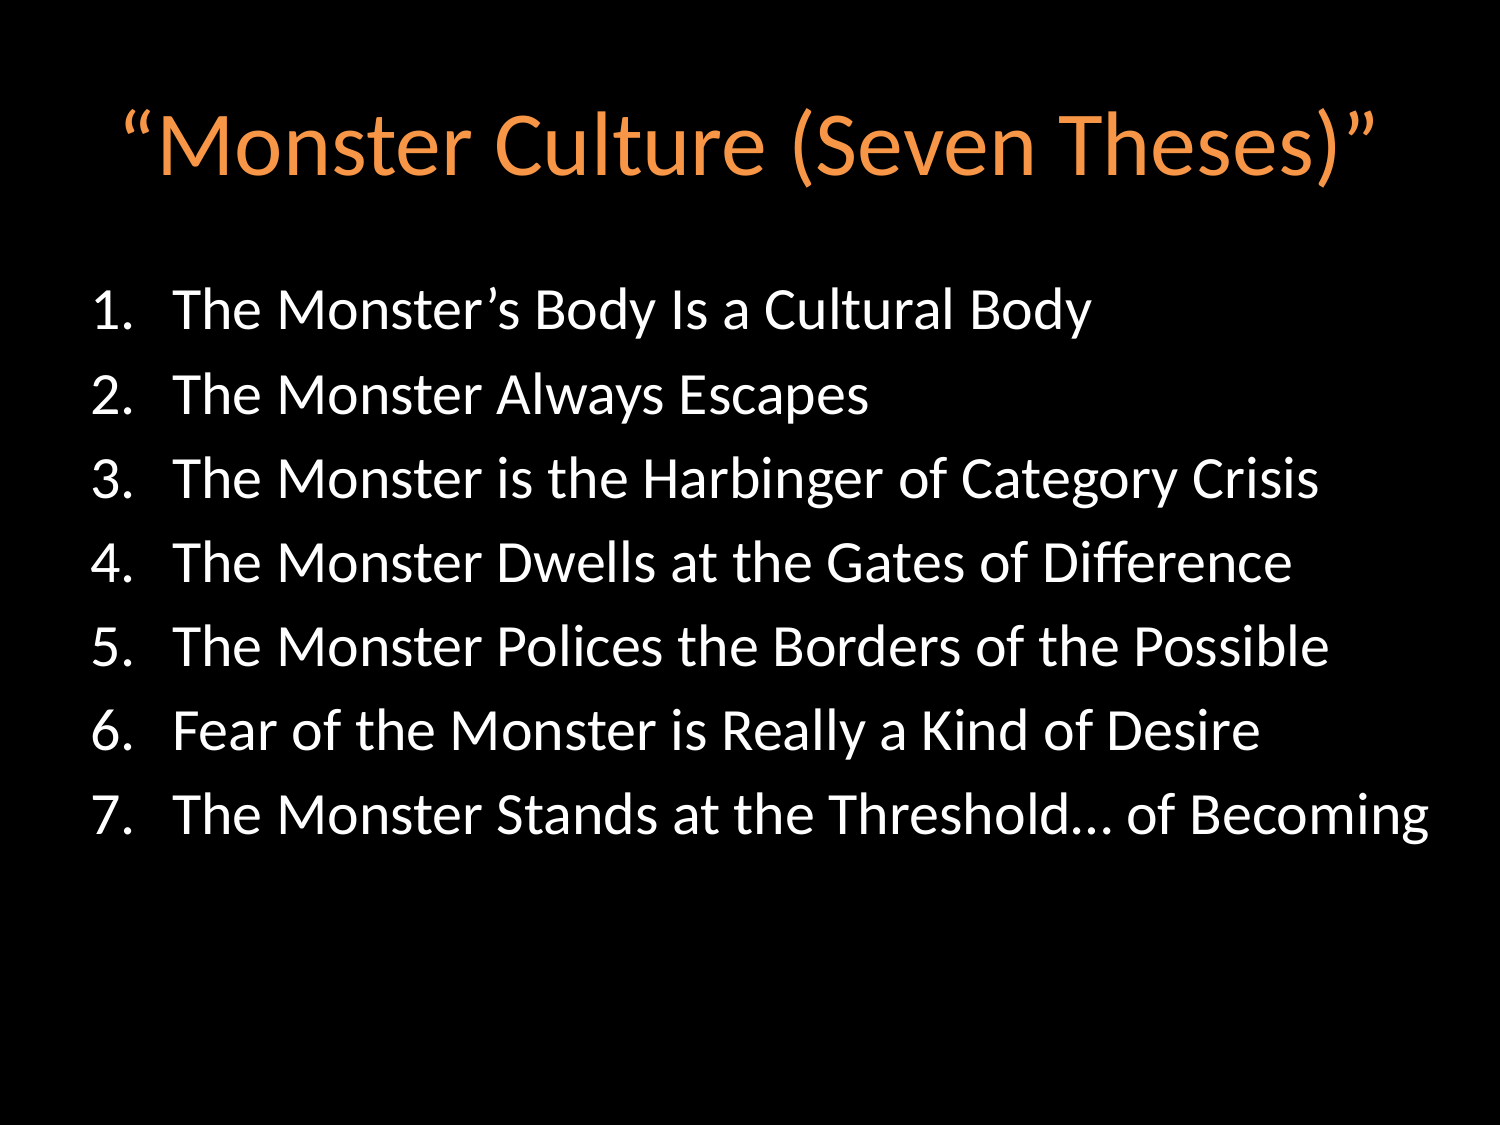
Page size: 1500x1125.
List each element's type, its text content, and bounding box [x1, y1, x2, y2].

title “Monster Culture (Seven Theses)” [75, 45, 1425, 233]
list The Monster’s Body Is a Cultural Body The Monster Always Escapes The Monster is the Harbinger of Category Crisis The Monster Dwells at the Gates of Difference The Monster Polices the Borders of the Possible Fear of the Monster is Really a Kind of Desire The Monster Stands at the Threshold… of Becoming [75, 262, 1448, 1005]
